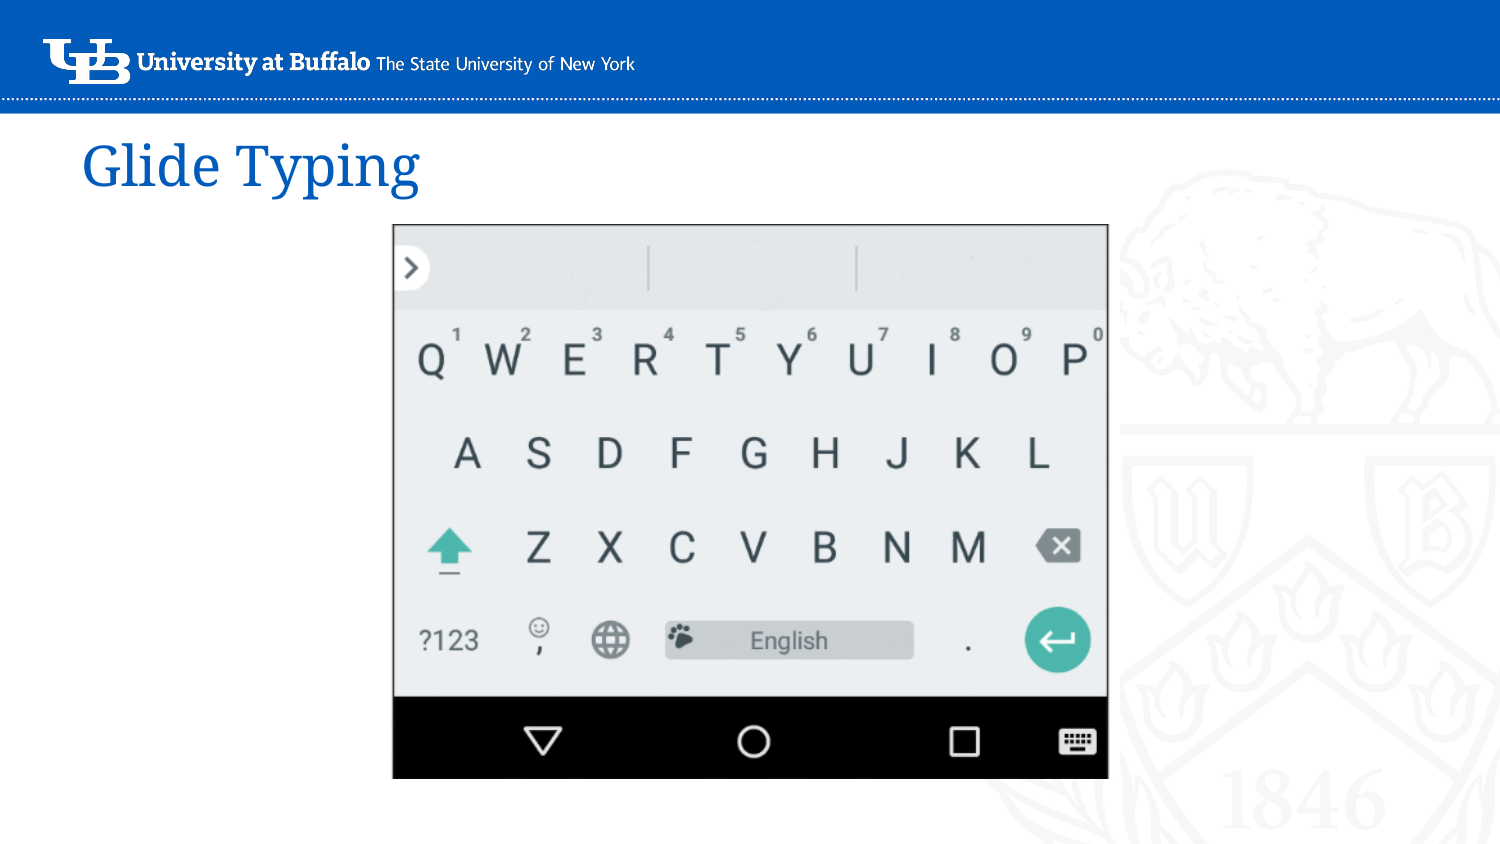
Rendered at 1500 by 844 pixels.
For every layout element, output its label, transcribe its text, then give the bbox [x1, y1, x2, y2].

picture [0, 0, 1500, 844]
title Glide Typing [69, 51, 593, 204]
